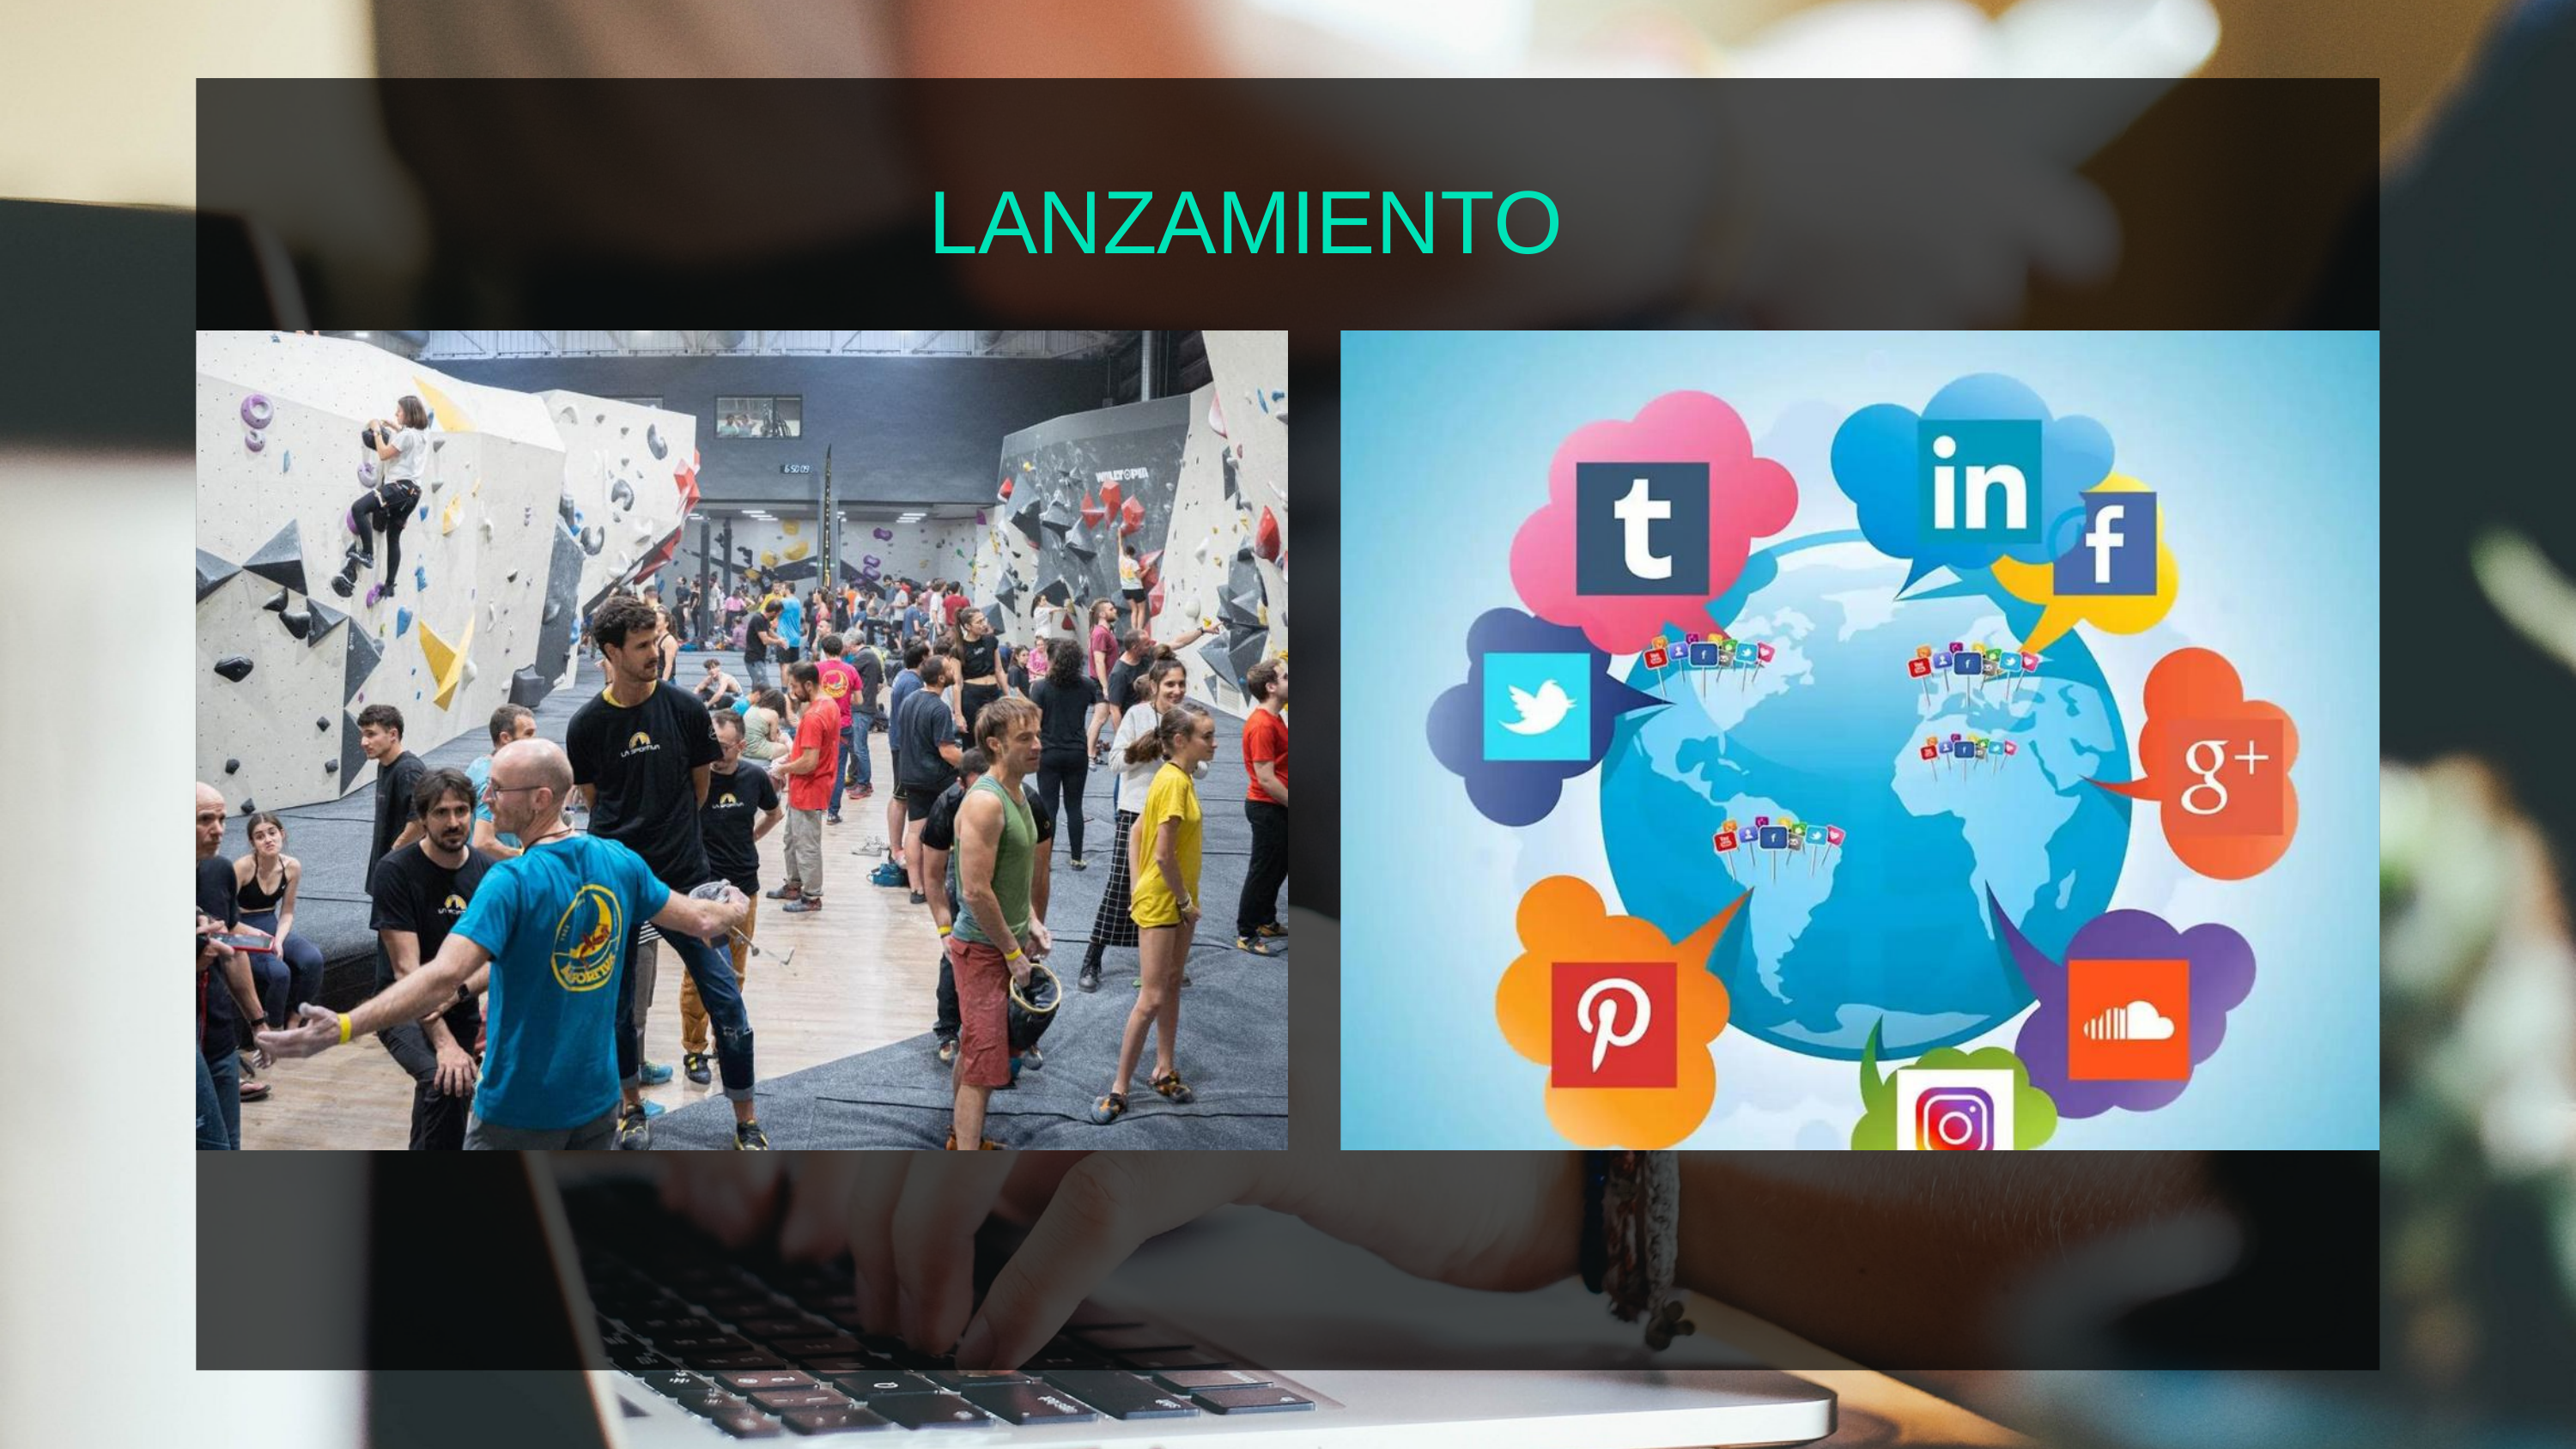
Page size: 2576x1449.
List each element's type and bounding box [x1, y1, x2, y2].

text_box [196, 77, 2380, 1371]
picture [0, 0, 2576, 1449]
